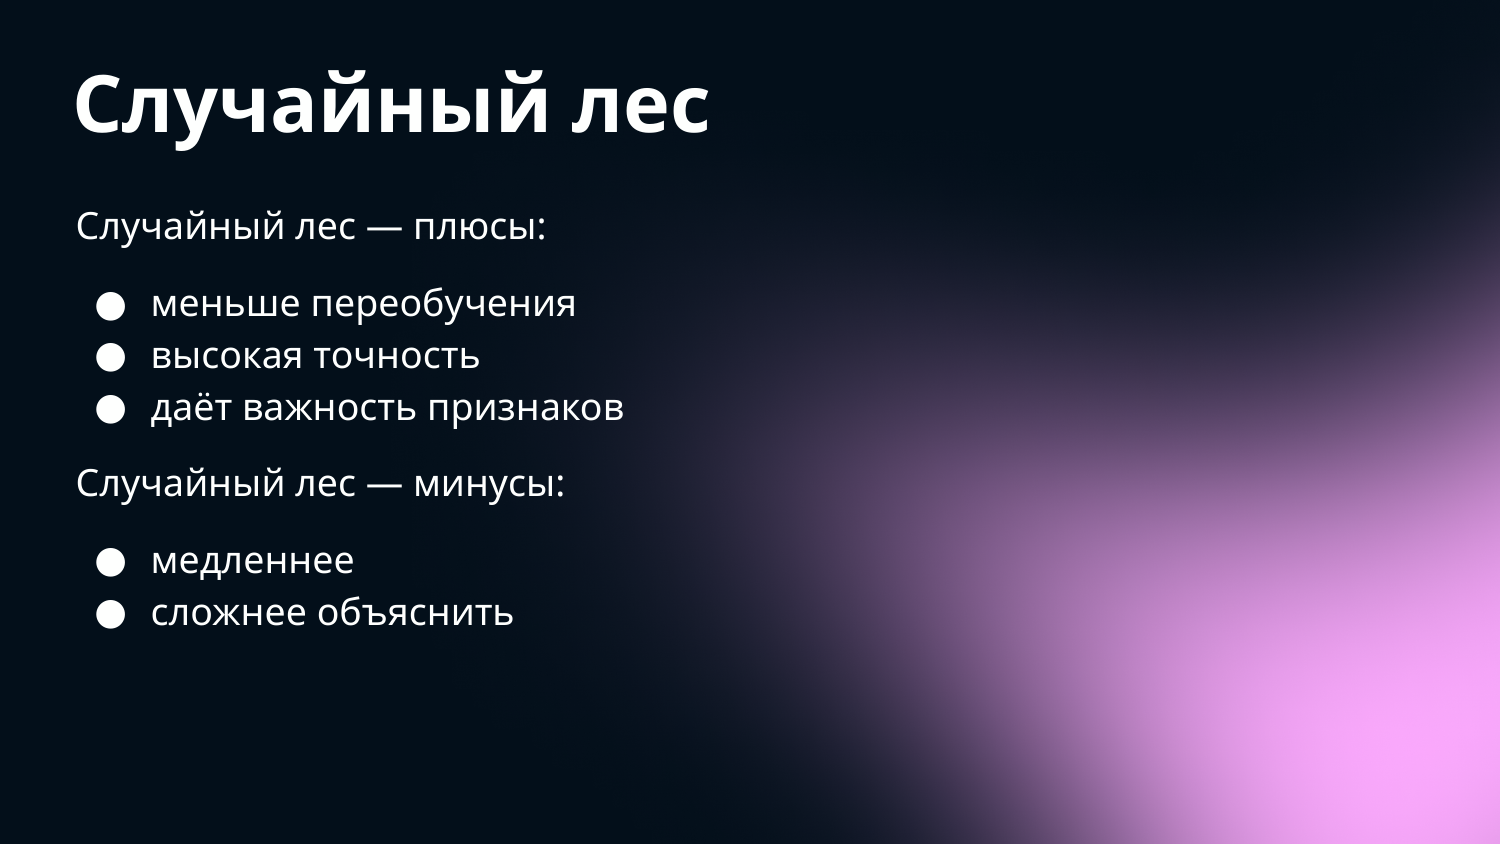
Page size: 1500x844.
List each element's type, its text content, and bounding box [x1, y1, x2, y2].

picture [0, 0, 1500, 844]
text_box Случайный лес — плюсы: меньше переобучения высокая точность даёт важность признаков Случайный лес — минусы: медленнее сложнее объяснить [60, 180, 1398, 648]
title Случайный лес [72, 71, 1255, 135]
